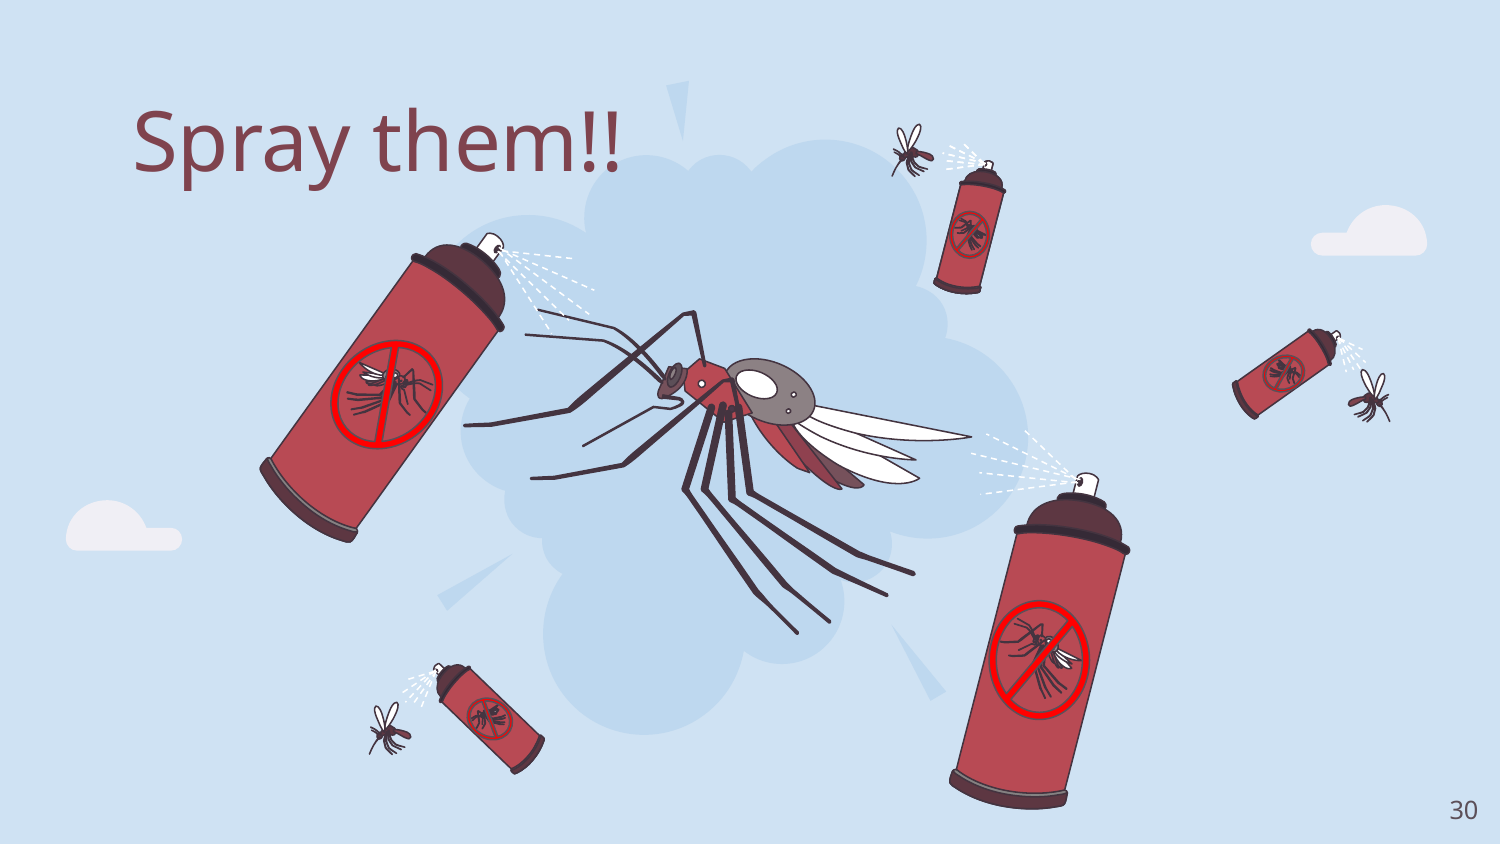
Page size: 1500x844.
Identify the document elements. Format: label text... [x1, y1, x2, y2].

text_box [439, 635, 512, 787]
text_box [891, 123, 934, 177]
subtitle [18, 213, 458, 780]
slide_number ‹#› [1403, 779, 1494, 844]
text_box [327, 178, 510, 559]
subtitle [516, 643, 652, 780]
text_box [933, 143, 1006, 294]
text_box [1264, 300, 1331, 436]
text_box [463, 309, 972, 635]
subtitle [514, 213, 652, 307]
title Spray them!! [116, 72, 1383, 167]
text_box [948, 429, 1131, 809]
